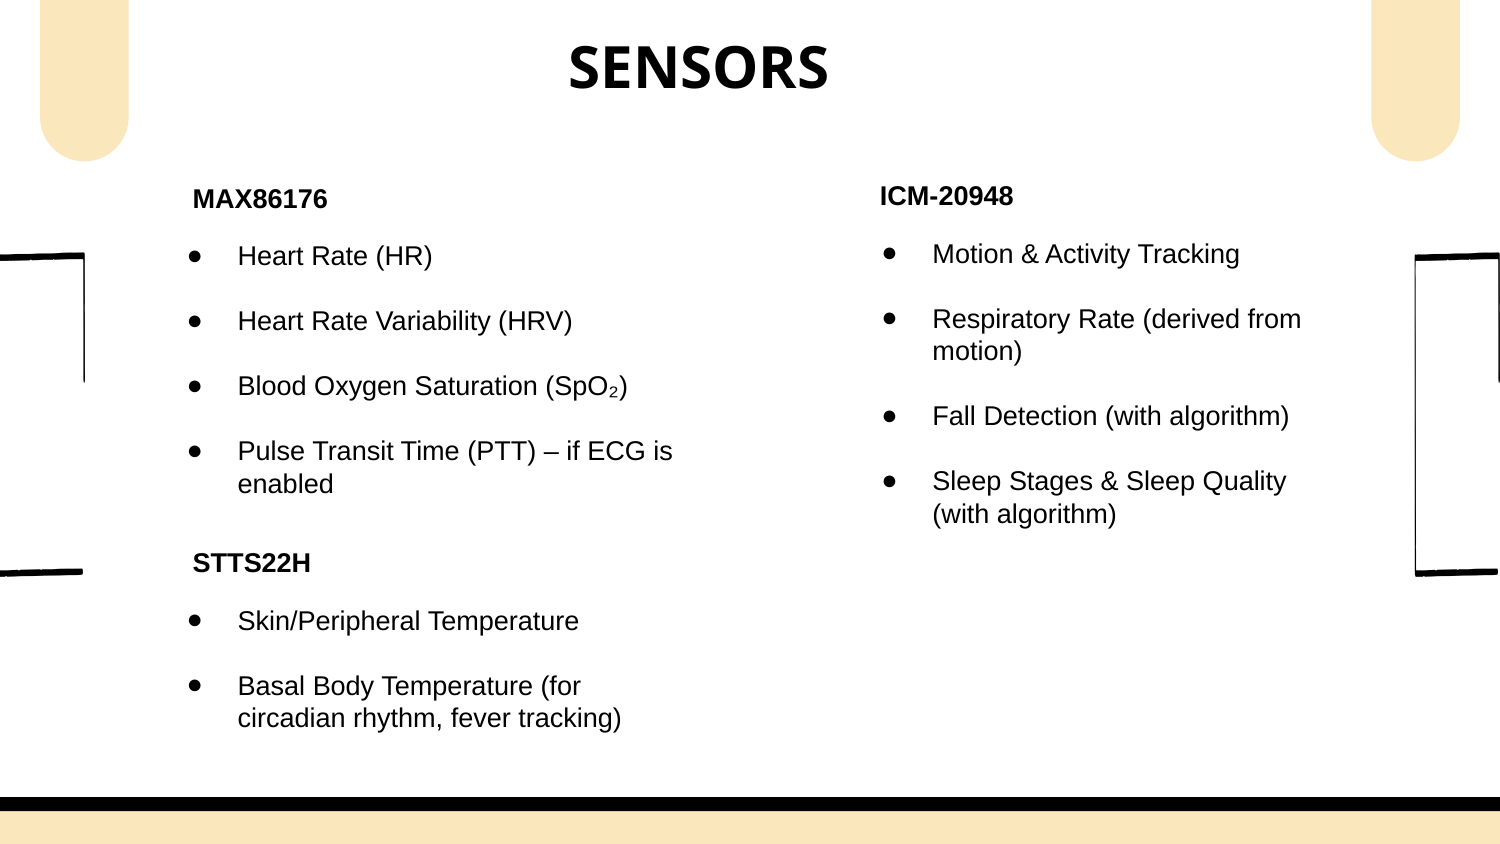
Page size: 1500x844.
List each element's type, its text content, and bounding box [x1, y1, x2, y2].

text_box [0, 791, 1500, 844]
text_box SENSORS [553, 15, 991, 115]
text_box ICM-20948 Motion & Activity Tracking Respiratory Rate (derived from motion) Fall Detection (with algorithm) Sleep Stages & Sleep Quality (with algorithm) [842, 163, 1335, 544]
text_box STTS22H Skin/Peripheral Temperature Basal Body Temperature (for circadian rhythm, fever tracking) [147, 530, 640, 748]
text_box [39, 0, 129, 162]
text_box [1371, 0, 1461, 162]
text_box [0, 252, 85, 577]
text_box MAX86176 Heart Rate (HR) Heart Rate Variability (HRV) Blood Oxygen Saturation (SpO₂) Pulse Transit Time (PTT) – if ECG is enabled [147, 161, 762, 546]
text_box [1414, 252, 1500, 577]
